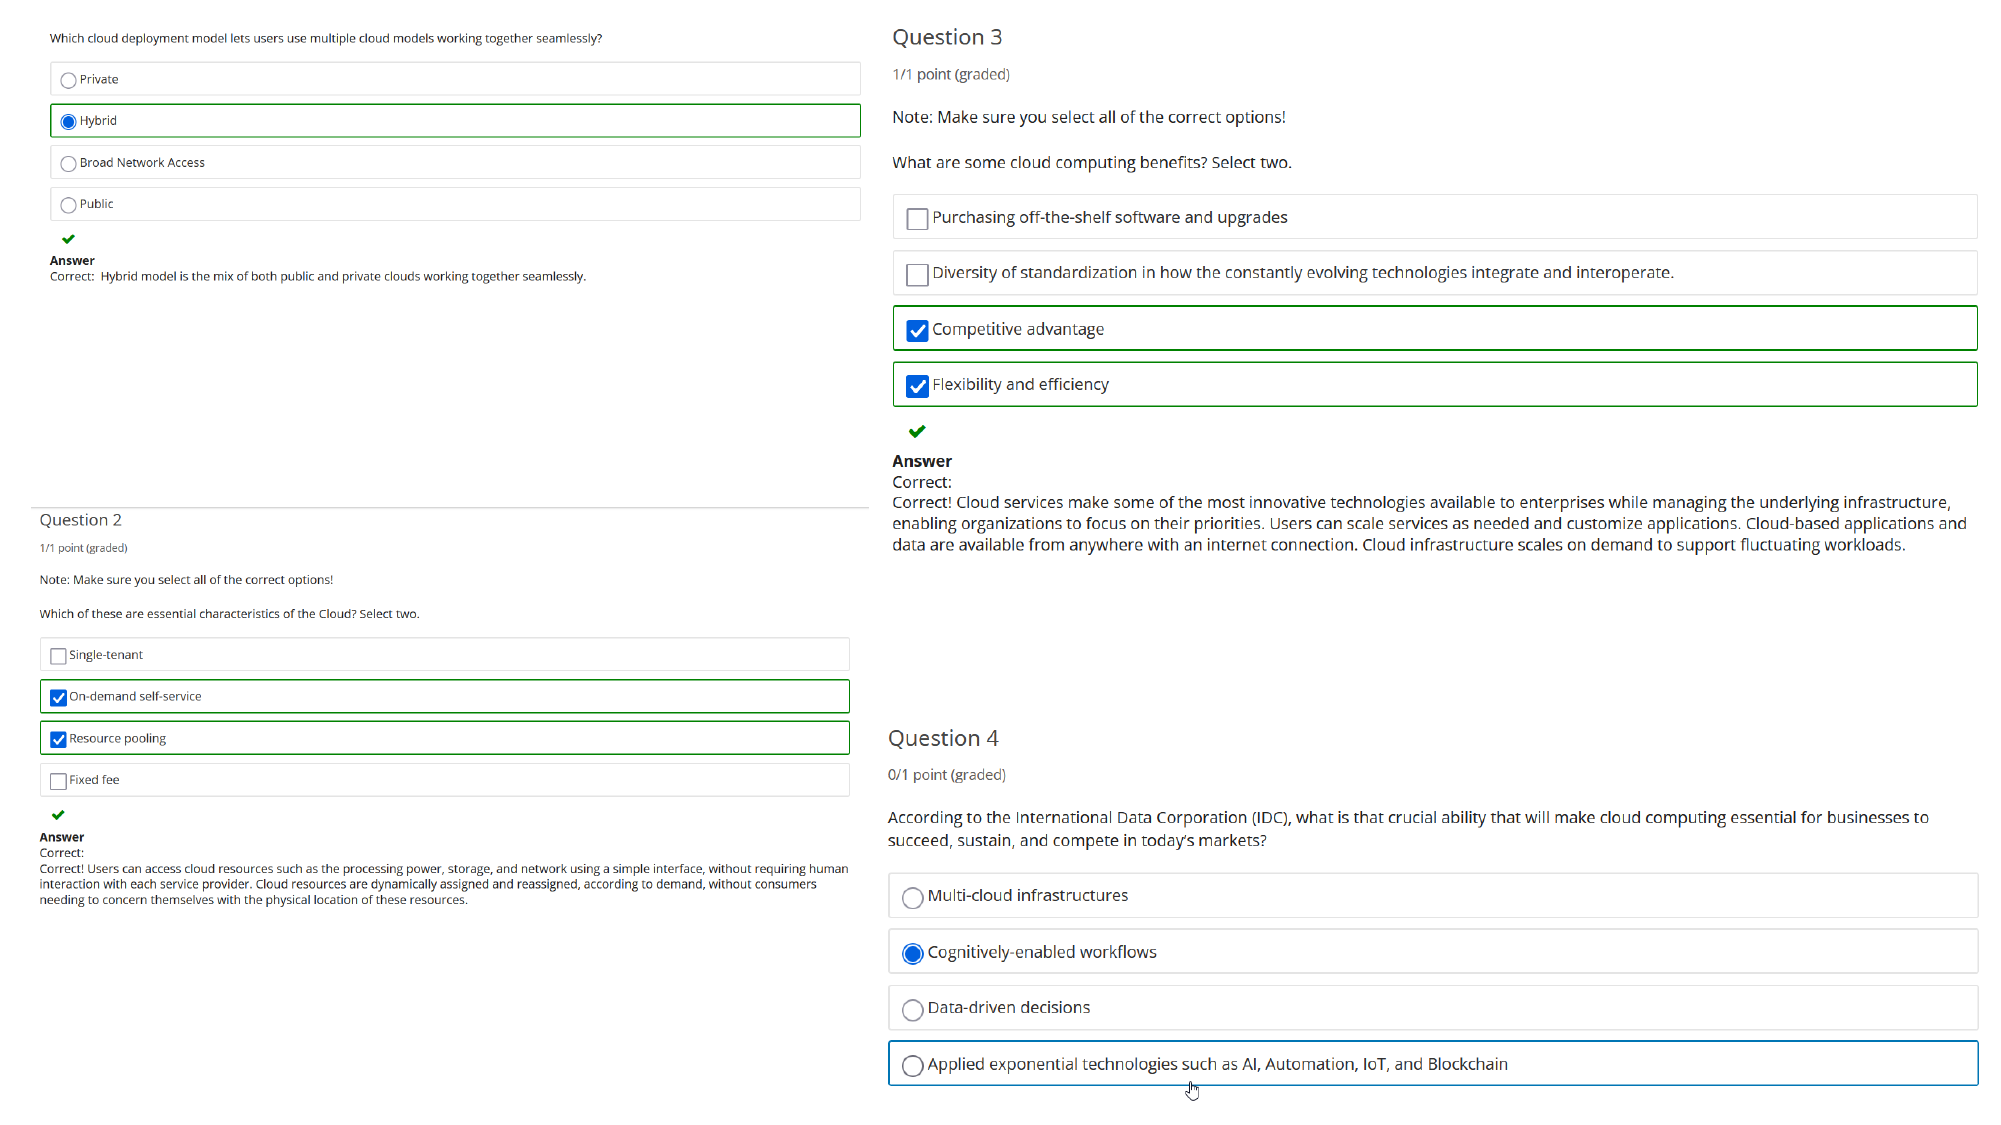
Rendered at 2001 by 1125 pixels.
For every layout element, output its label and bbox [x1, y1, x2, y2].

picture [870, 719, 2000, 1107]
picture [30, 18, 870, 287]
picture [31, 507, 869, 913]
picture [881, 18, 1982, 565]
